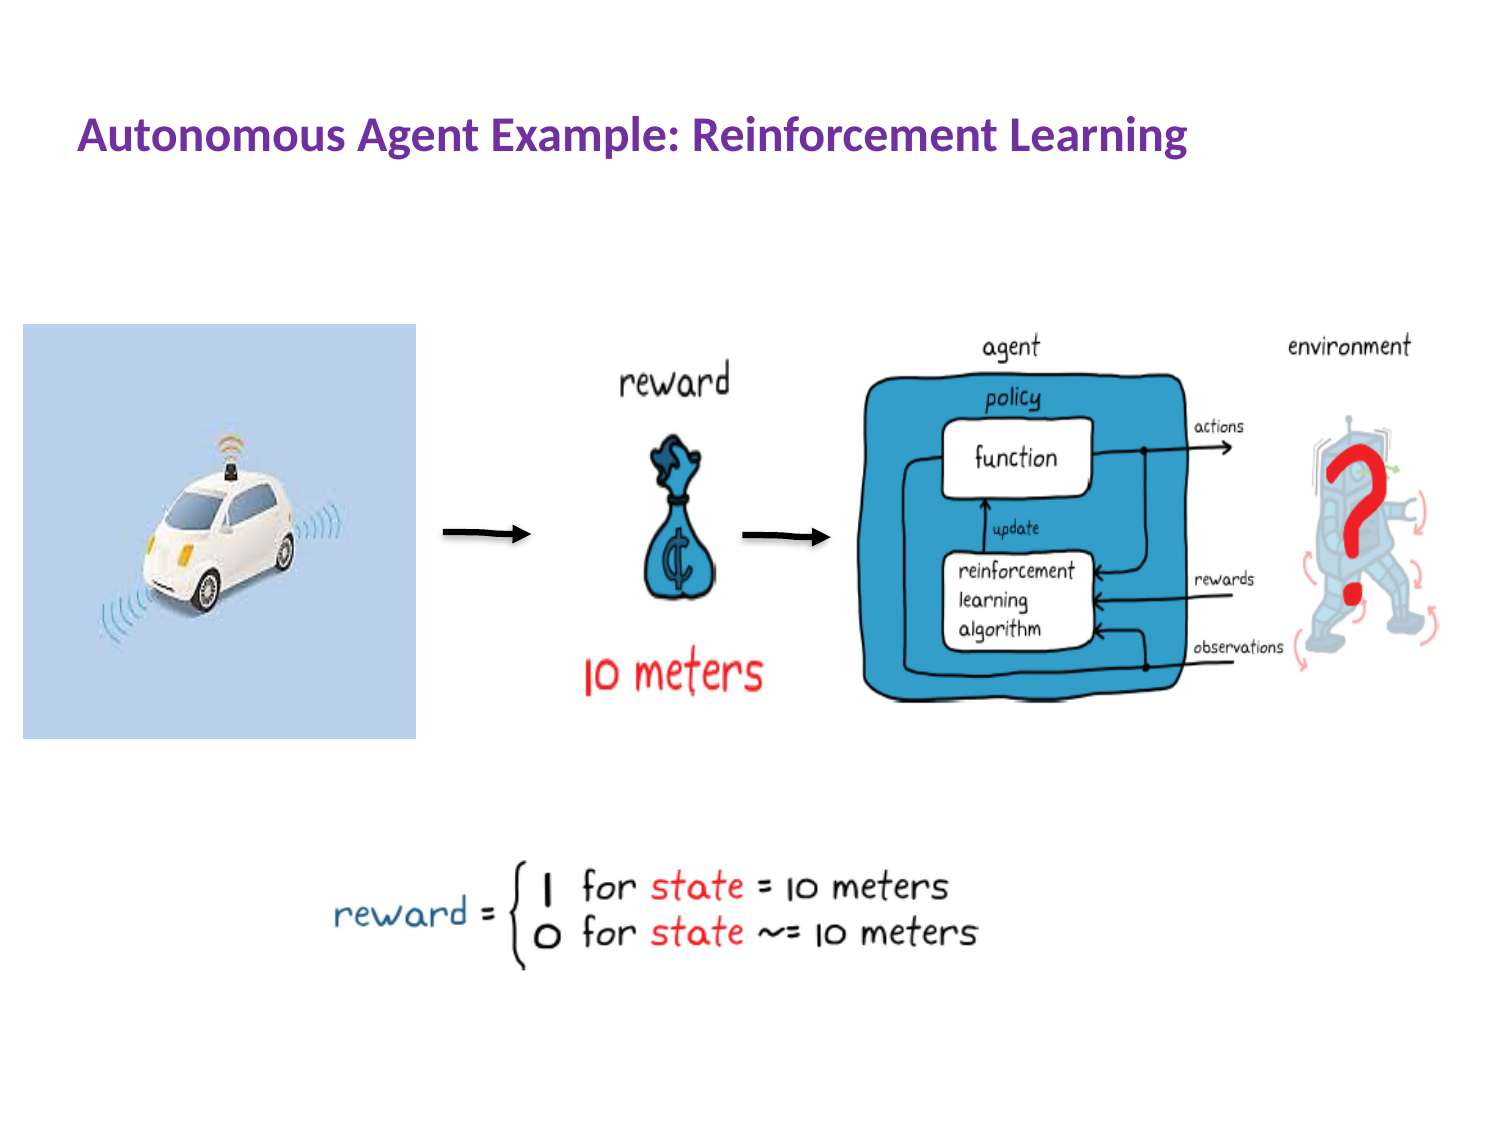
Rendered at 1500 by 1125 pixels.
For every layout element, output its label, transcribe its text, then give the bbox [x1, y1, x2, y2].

picture [830, 291, 1456, 801]
picture [312, 837, 1004, 1002]
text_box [442, 531, 532, 535]
picture [23, 324, 417, 740]
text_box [742, 534, 831, 538]
picture [558, 324, 787, 740]
text_box Autonomous Agent Example: Reinforcement Learning [62, 93, 1325, 169]
